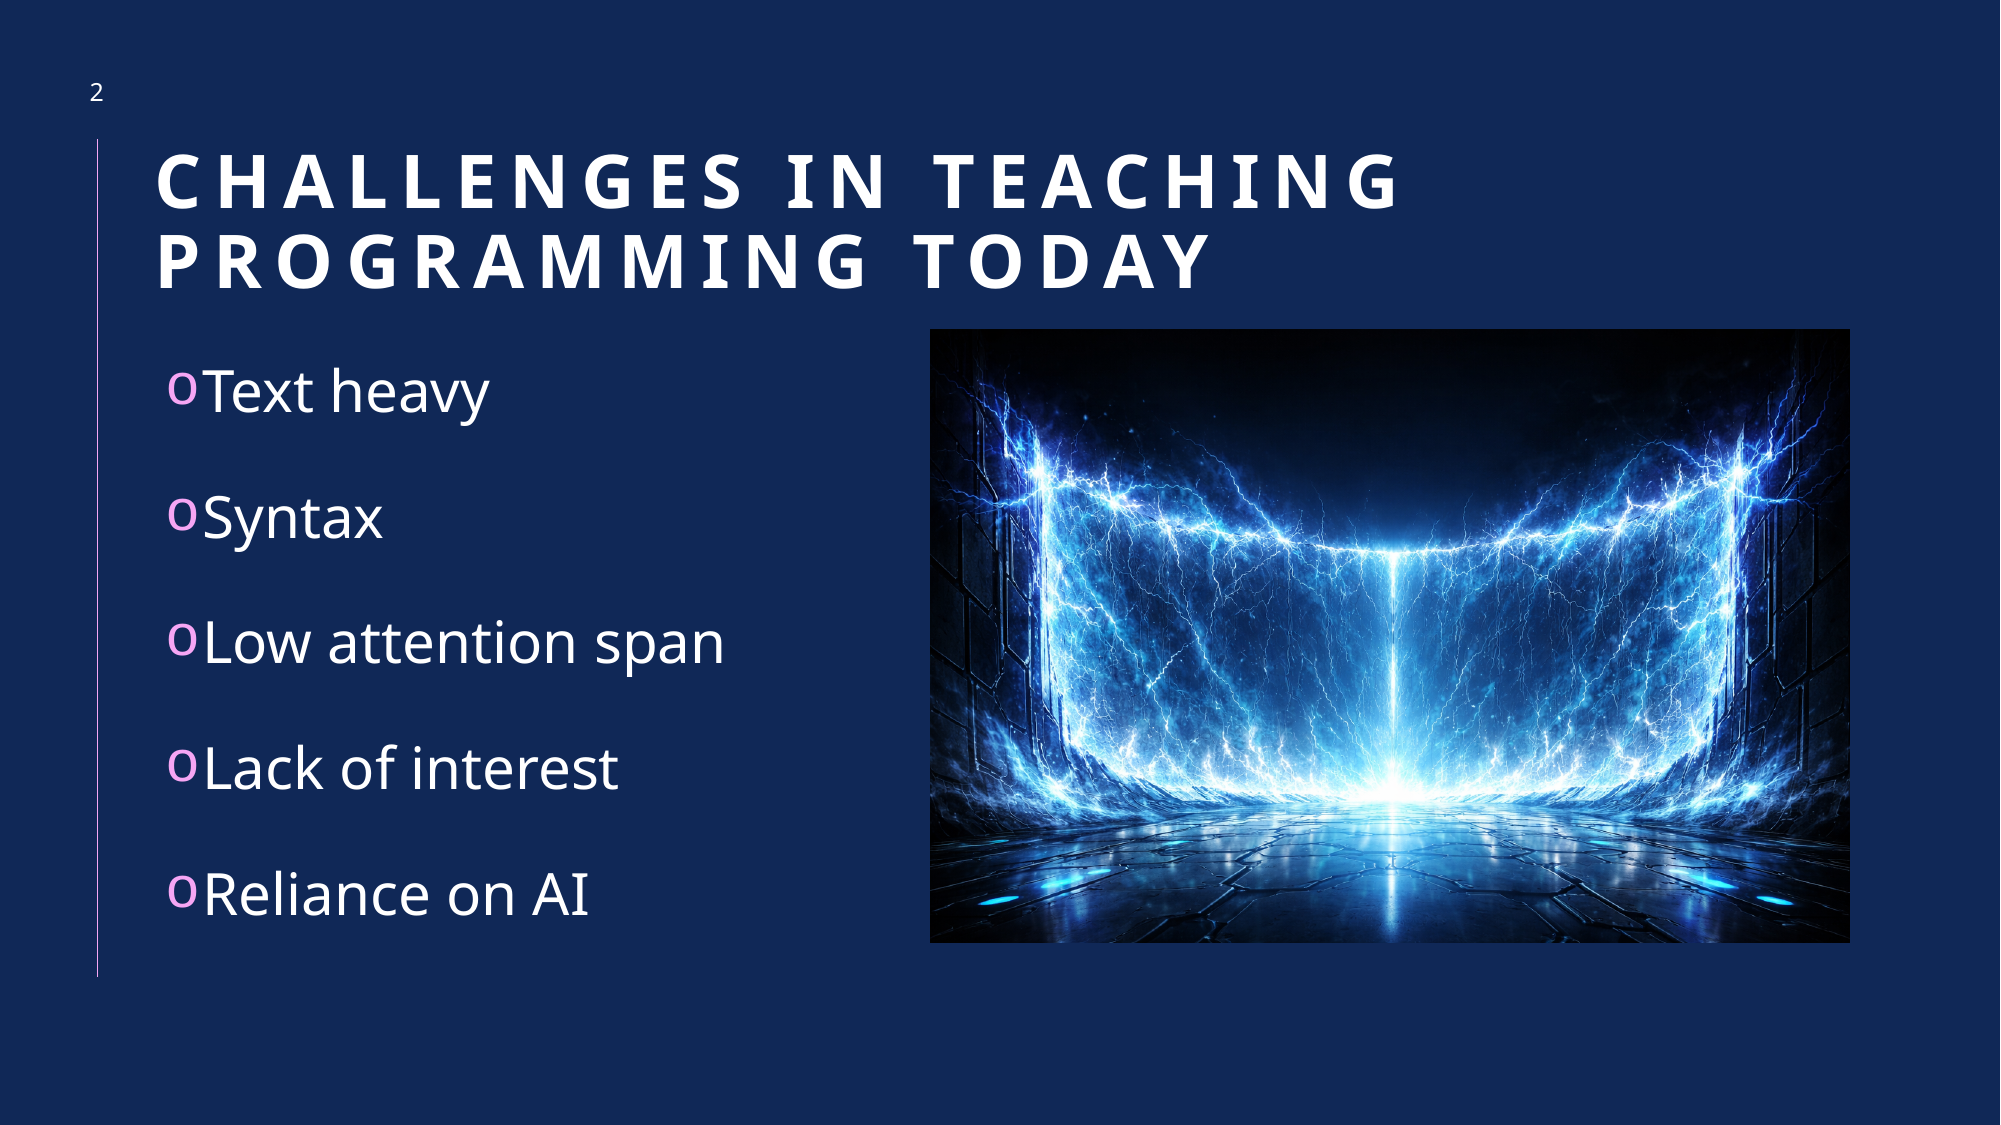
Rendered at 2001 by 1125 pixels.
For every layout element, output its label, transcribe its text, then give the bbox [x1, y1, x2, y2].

slide_number 2 [53, 67, 140, 119]
title Challenges in Teaching Programming Today [139, 136, 1925, 312]
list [930, 329, 1850, 943]
list Text heavy Syntax Low attention span Lack of interest Reliance on AI [150, 311, 1000, 964]
